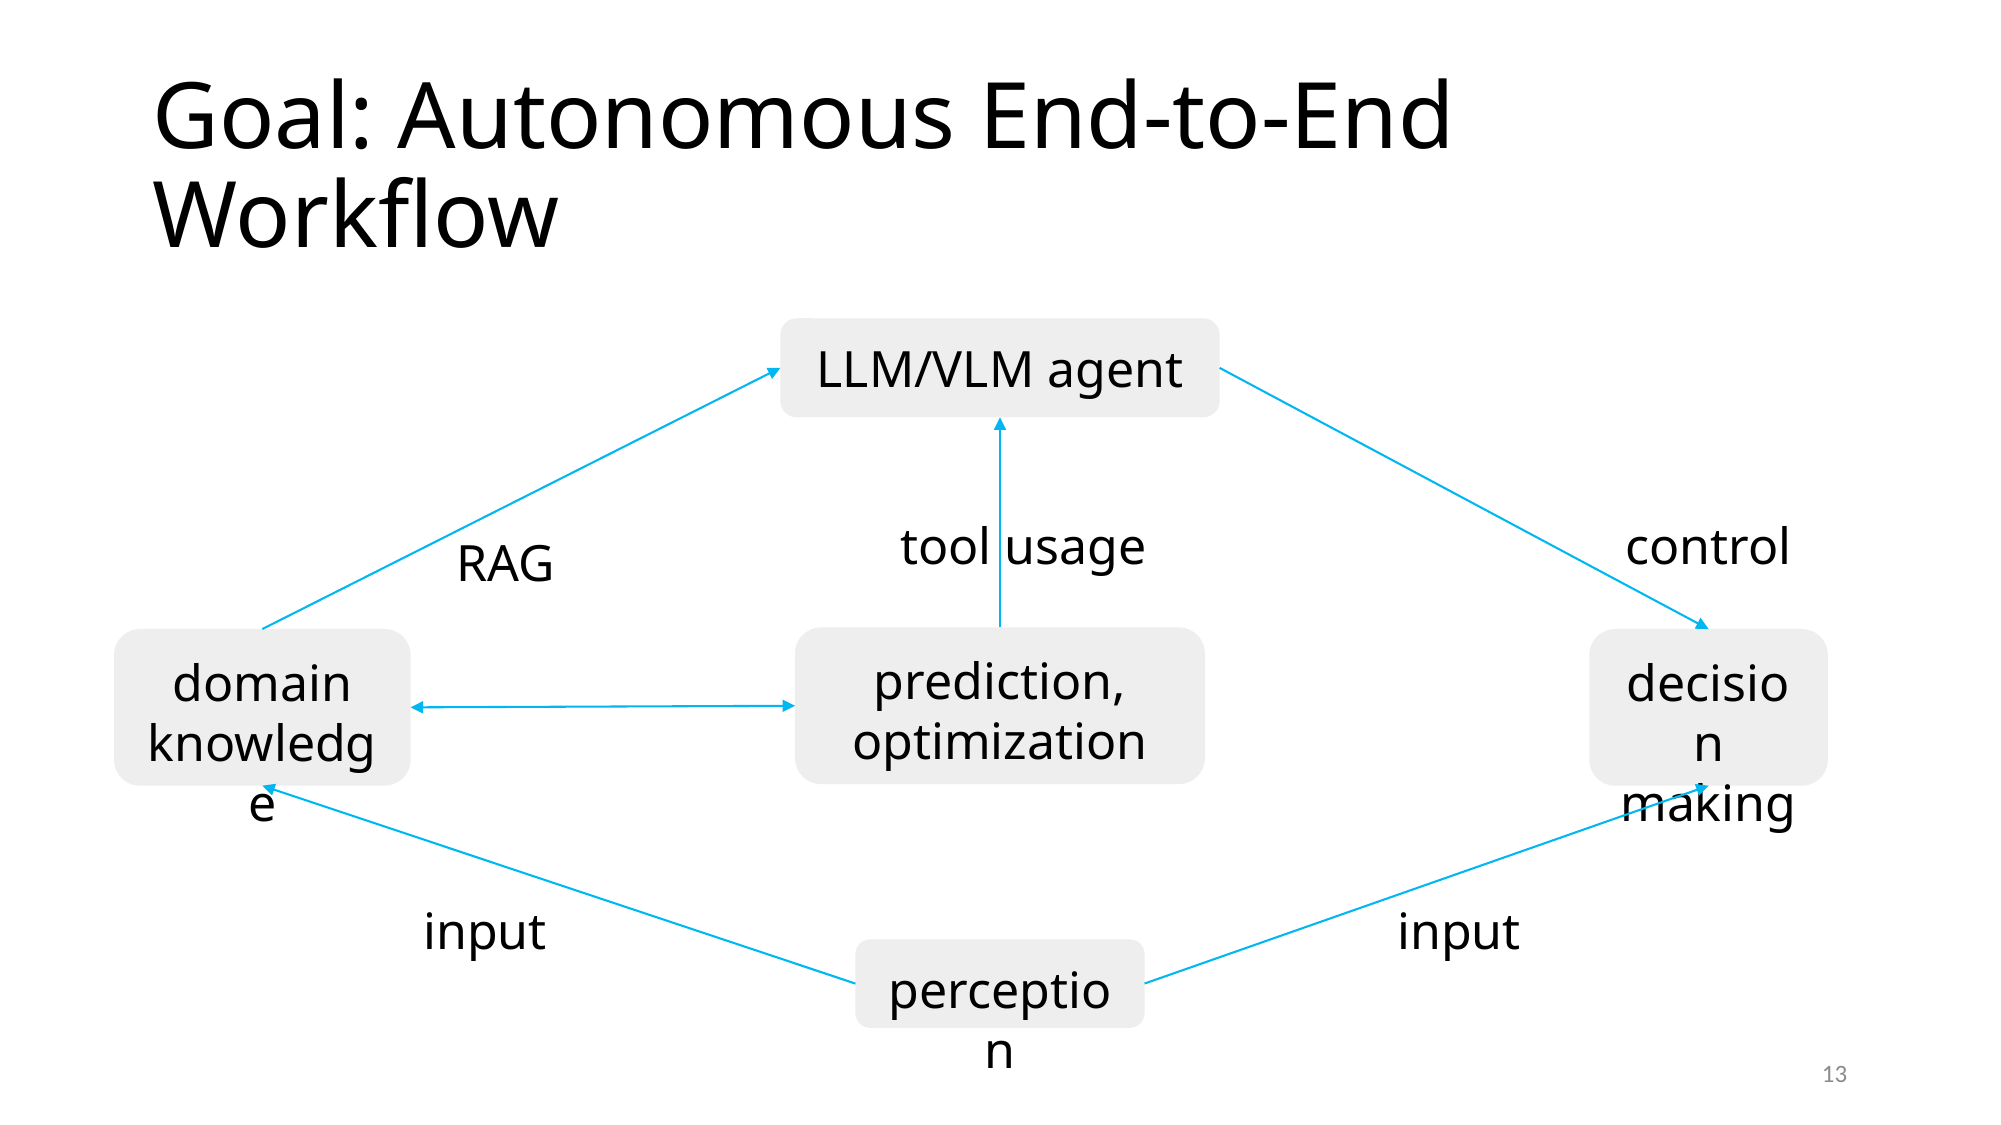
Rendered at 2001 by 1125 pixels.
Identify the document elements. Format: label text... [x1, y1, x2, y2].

text_box decision making [1589, 628, 1828, 786]
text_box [262, 367, 781, 629]
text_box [1144, 785, 1709, 984]
text_box prediction, optimization [795, 627, 1205, 785]
slide_number 13 [1412, 1042, 1863, 1103]
text_box tool usage [1001, 500, 1162, 590]
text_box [1219, 367, 1709, 629]
text_box LLM/VLM agent [780, 318, 1220, 418]
text_box tool usage [885, 500, 999, 590]
text_box control [1709, 500, 1807, 590]
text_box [262, 785, 856, 984]
text_box perception [855, 939, 1145, 1028]
text_box domain knowledge [114, 628, 411, 786]
title Goal: Autonomous End-to-End Workflow [137, 59, 1863, 278]
